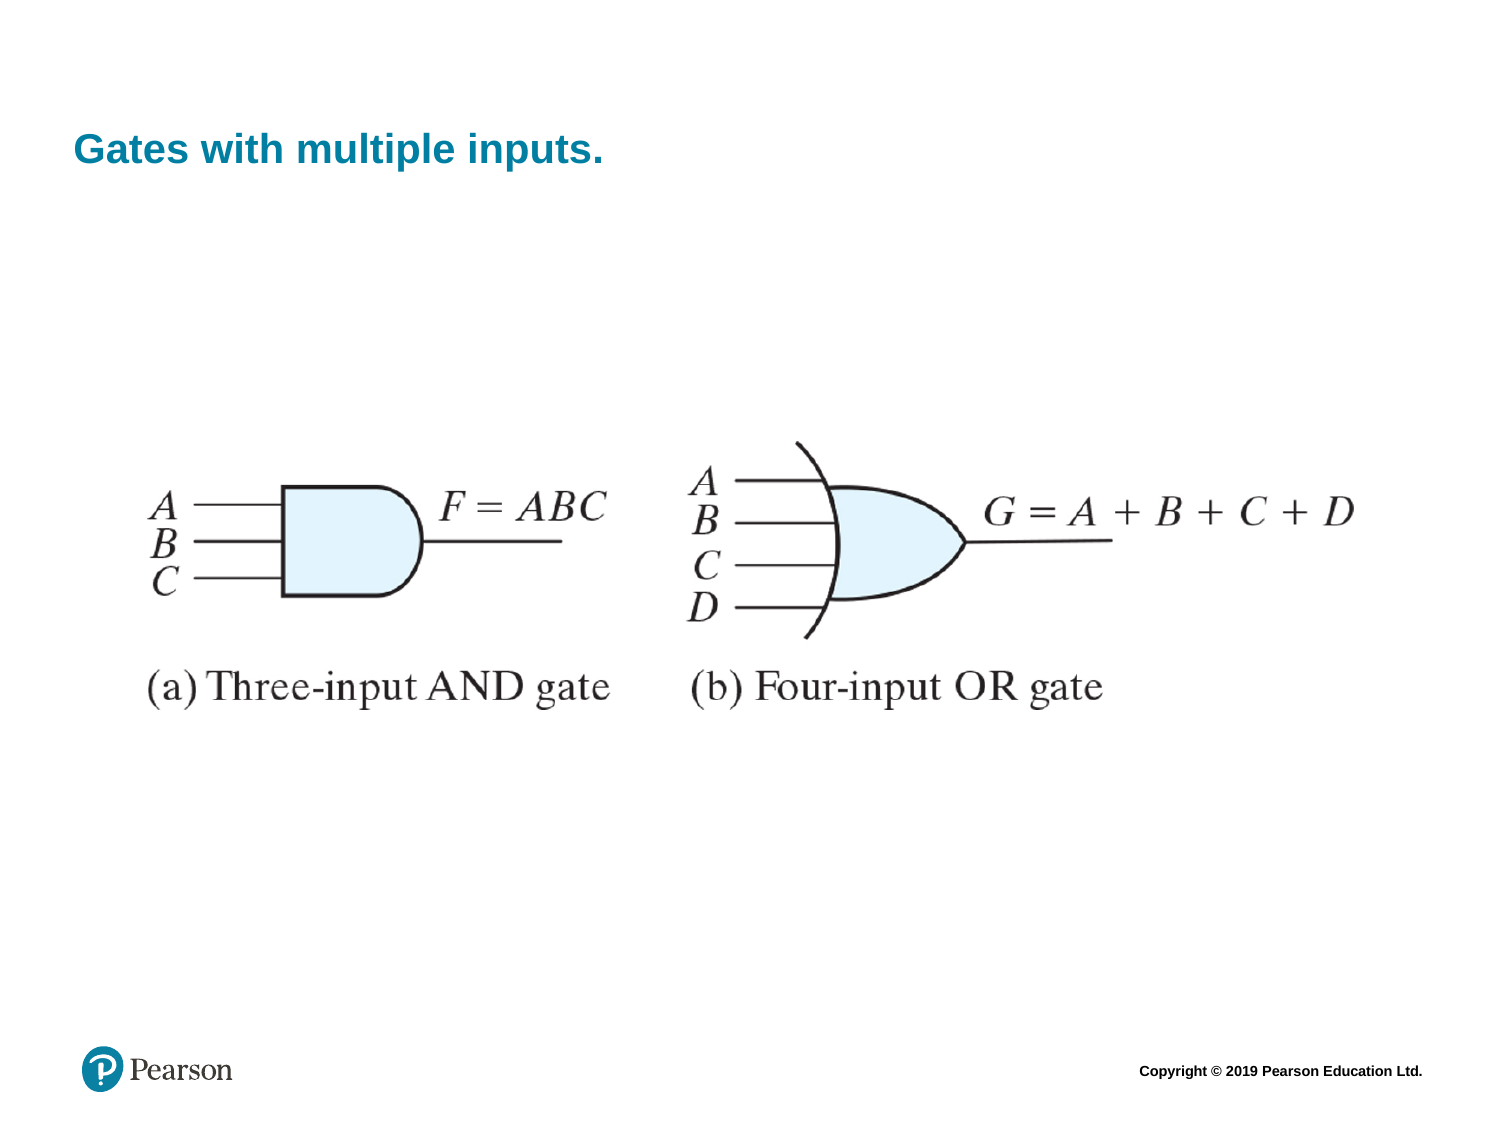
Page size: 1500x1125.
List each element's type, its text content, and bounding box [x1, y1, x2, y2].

picture [143, 437, 1357, 713]
title Gates with multiple inputs. [73, 71, 1450, 188]
